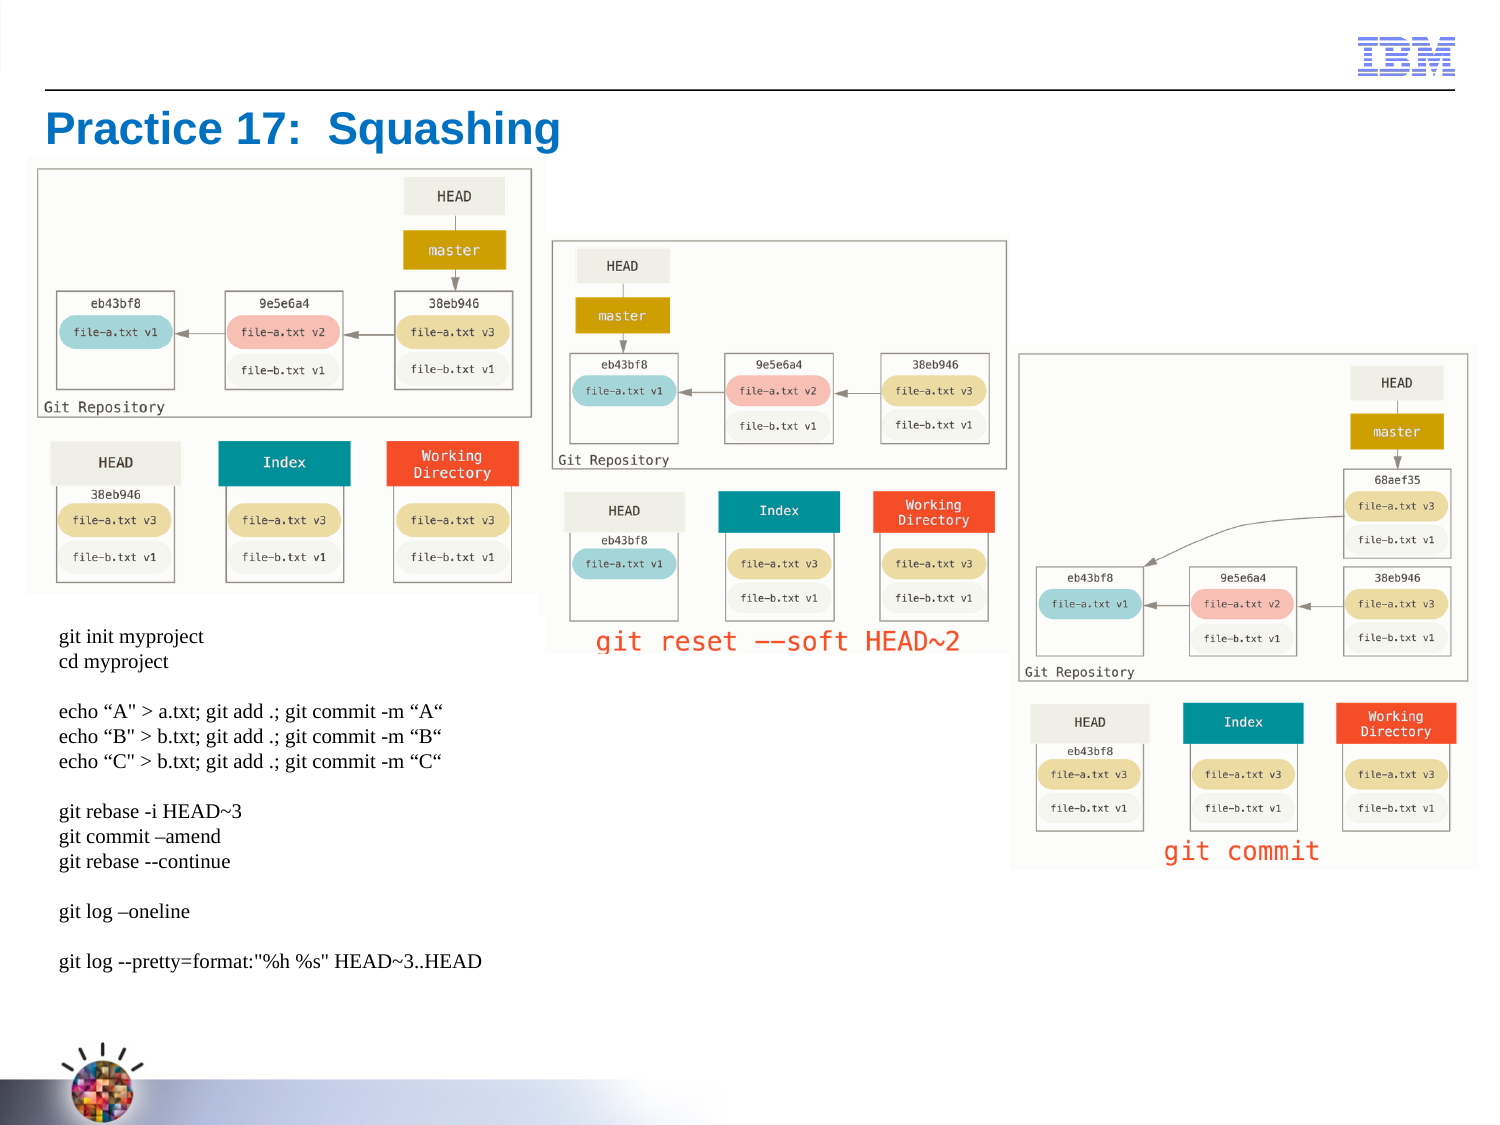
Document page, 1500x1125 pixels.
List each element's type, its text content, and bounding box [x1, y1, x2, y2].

title Practice 17: Squashing [29, 97, 1456, 160]
picture [0, 1041, 724, 1125]
picture [1358, 37, 1455, 76]
text_box git init myproject cd myproject echo “A" > a.txt; git add .; git commit -m “A“ echo “B" > b.txt; git add .; git commit -m “B“ echo “C" > b.txt; git add .; git commit -m “C“ git rebase -i HEAD~3 git commit –amend git rebase --continue git log –oneline git log --pretty=format:"%h %s" HEAD~3..HEAD [44, 615, 545, 980]
picture [27, 156, 1479, 870]
